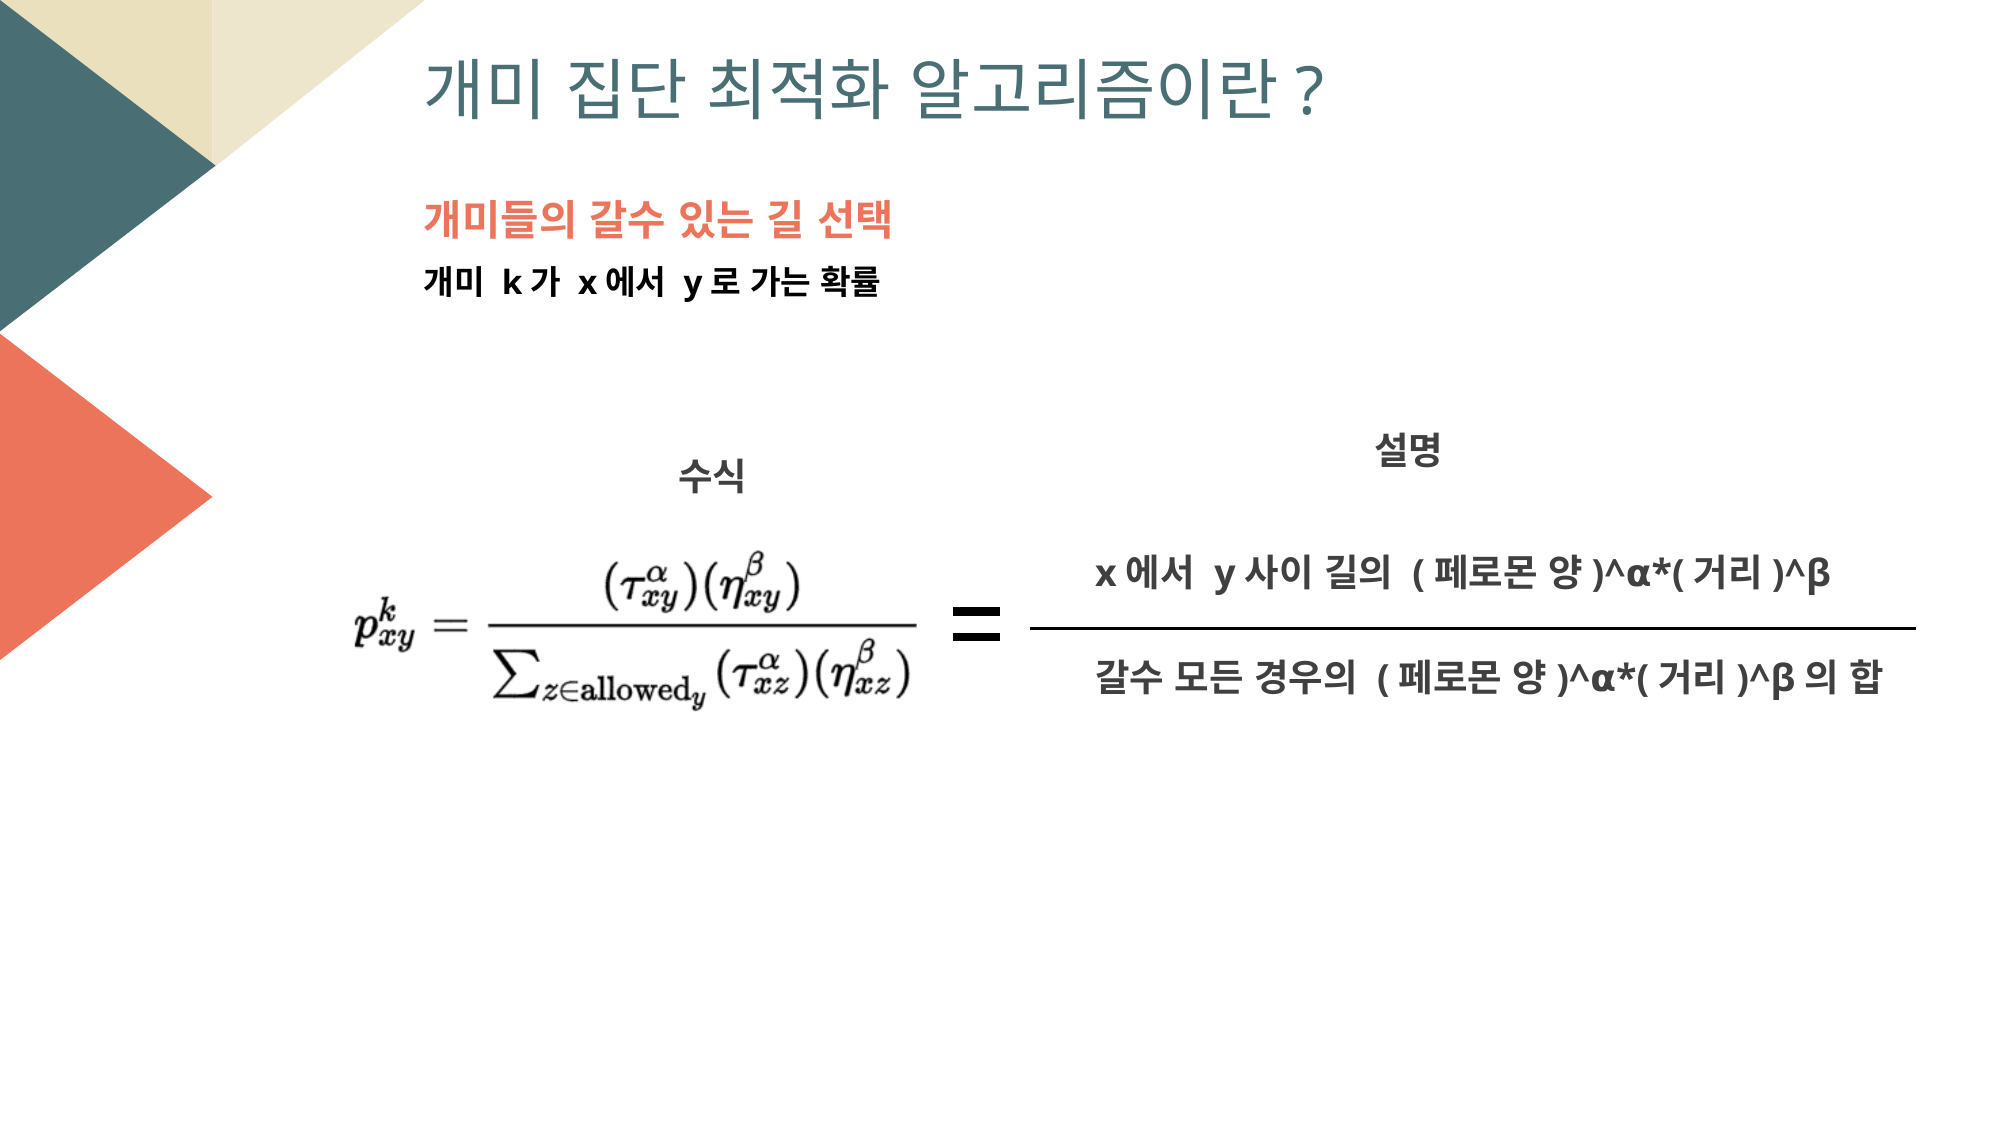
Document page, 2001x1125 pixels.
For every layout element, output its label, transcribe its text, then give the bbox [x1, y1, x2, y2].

text_box 개미들의 갈수 있는 길 선택 개미 k가 x에서 y로 가는 확률 [408, 192, 1784, 334]
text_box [328, 450, 1001, 746]
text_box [952, 611, 1001, 638]
text_box 갈수 모든 경우의 (페로몬 양)^⍺*(거리)^β의 합 [1080, 652, 1971, 723]
text_box 개미 집단 최적화 알고리즘이란? [408, 49, 1592, 138]
text_box 설명 [1226, 425, 1592, 477]
text_box x에서 y사이 길의 (페로몬 양)^⍺*(거리)^β [1080, 547, 1971, 618]
